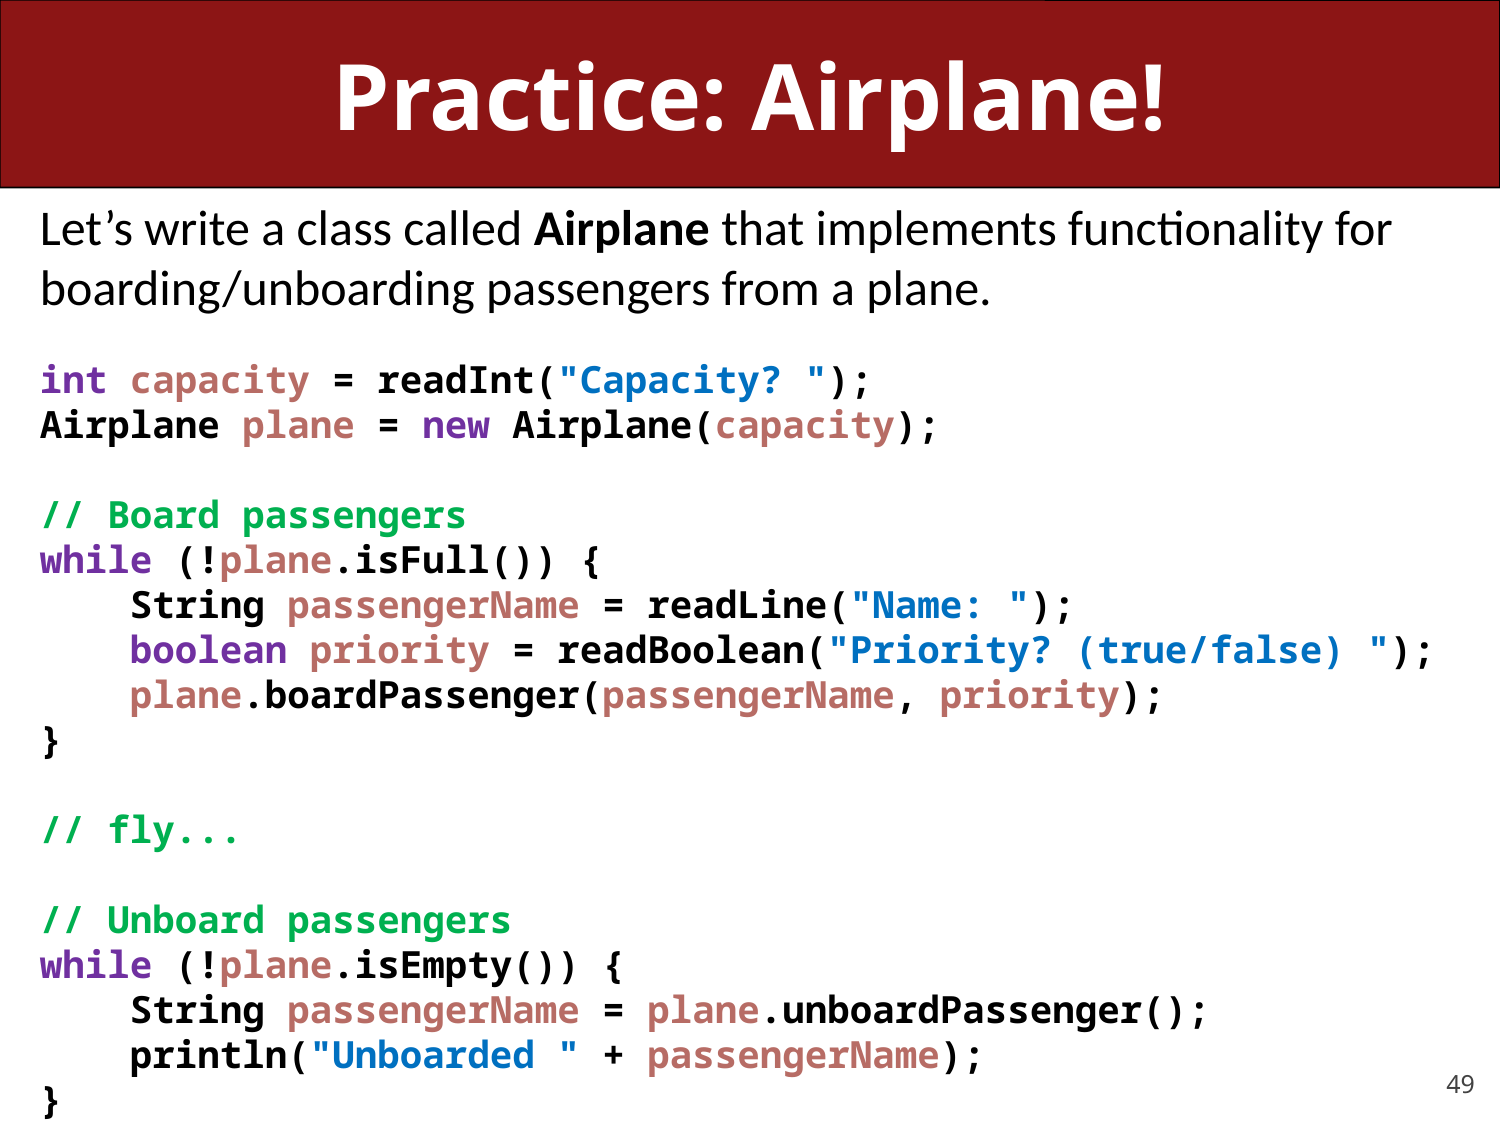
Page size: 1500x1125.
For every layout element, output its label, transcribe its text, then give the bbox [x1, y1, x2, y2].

list Let’s write a class called Airplane that implements functionality for boarding/unboarding passengers from a plane. int capacity = readInt("Capacity? "); Airplane plane = new Airplane(capacity); // Board passengers while (!plane.isFull()) { String passengerName = readLine("Name: "); boolean priority = readBoolean("Priority? (true/false) "); plane.boardPassenger(passengerName, priority); } // fly... // Unboard passengers while (!plane.isEmpty()) { String passengerName = plane.unboardPassenger(); println("Unboarded " + passengerName); } [24, 187, 1475, 1063]
title Practice: Airplane! [75, 0, 1425, 187]
